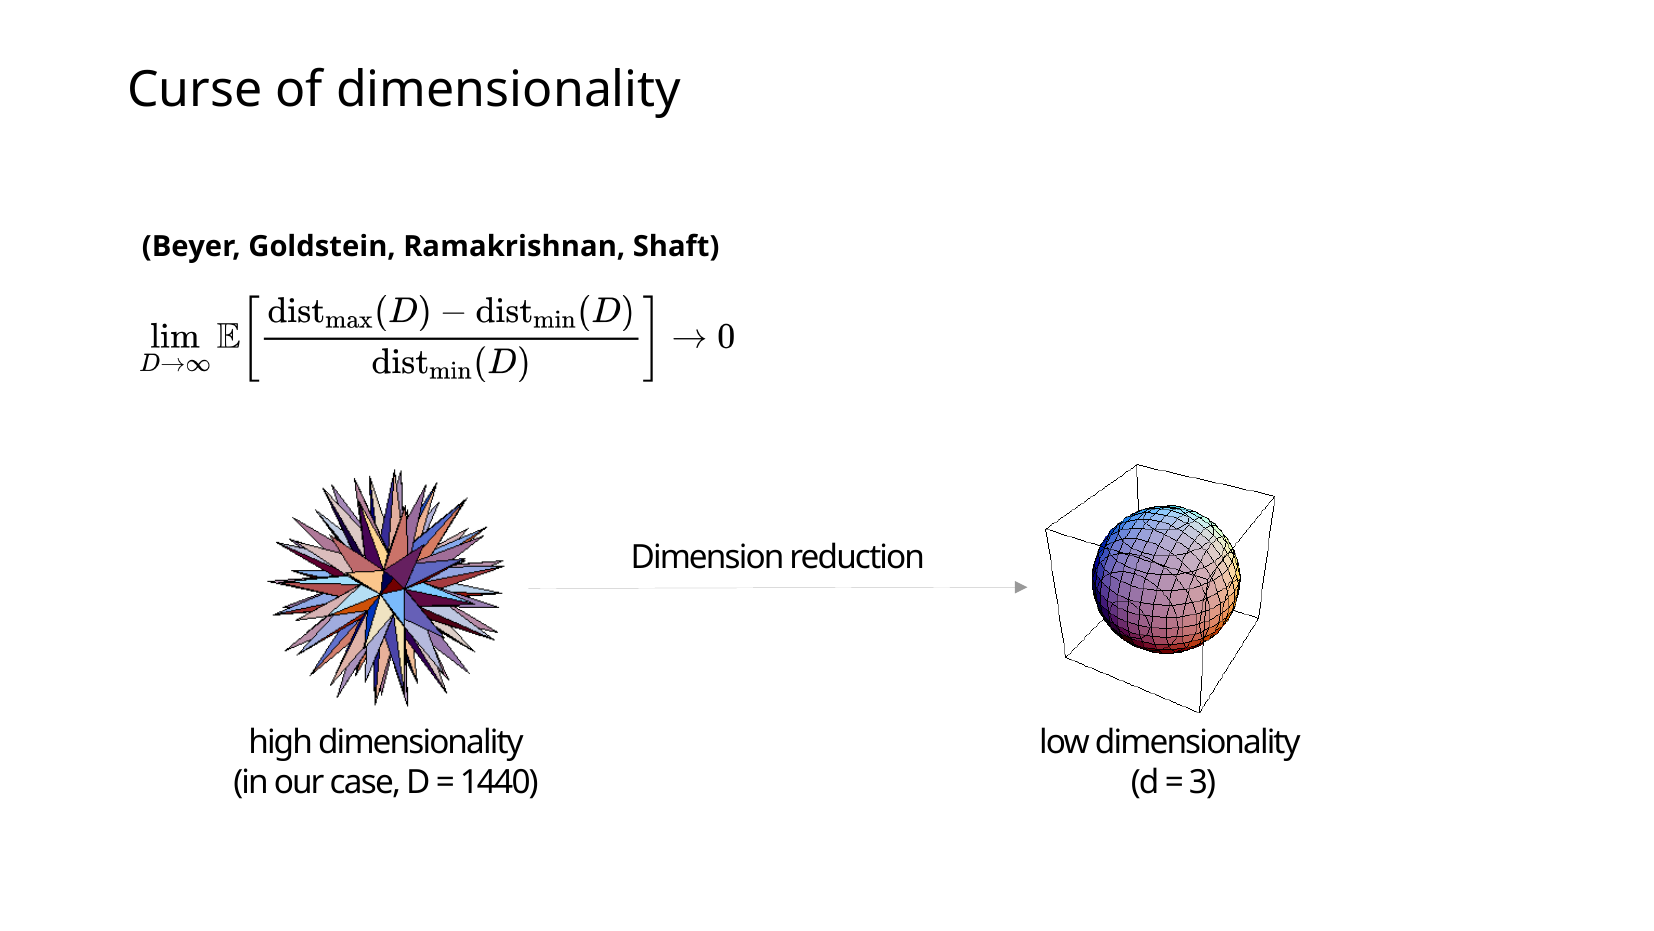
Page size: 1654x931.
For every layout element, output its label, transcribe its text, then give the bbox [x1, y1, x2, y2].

text_box Dimension reduction [576, 528, 980, 599]
text_box (Beyer, Goldstein, Ramakrishnan, Shaft) [127, 219, 941, 270]
picture [261, 464, 511, 713]
text_box [980, 581, 1028, 594]
text_box low dimensionality (d = 3) [940, 712, 1407, 784]
text_box high dimensionality (in our case, D = 1440) [184, 712, 588, 784]
text_box Curse of dimensionality [112, 49, 1238, 125]
picture [1045, 464, 1275, 713]
picture [139, 294, 735, 382]
text_box [82, 10, 1571, 219]
